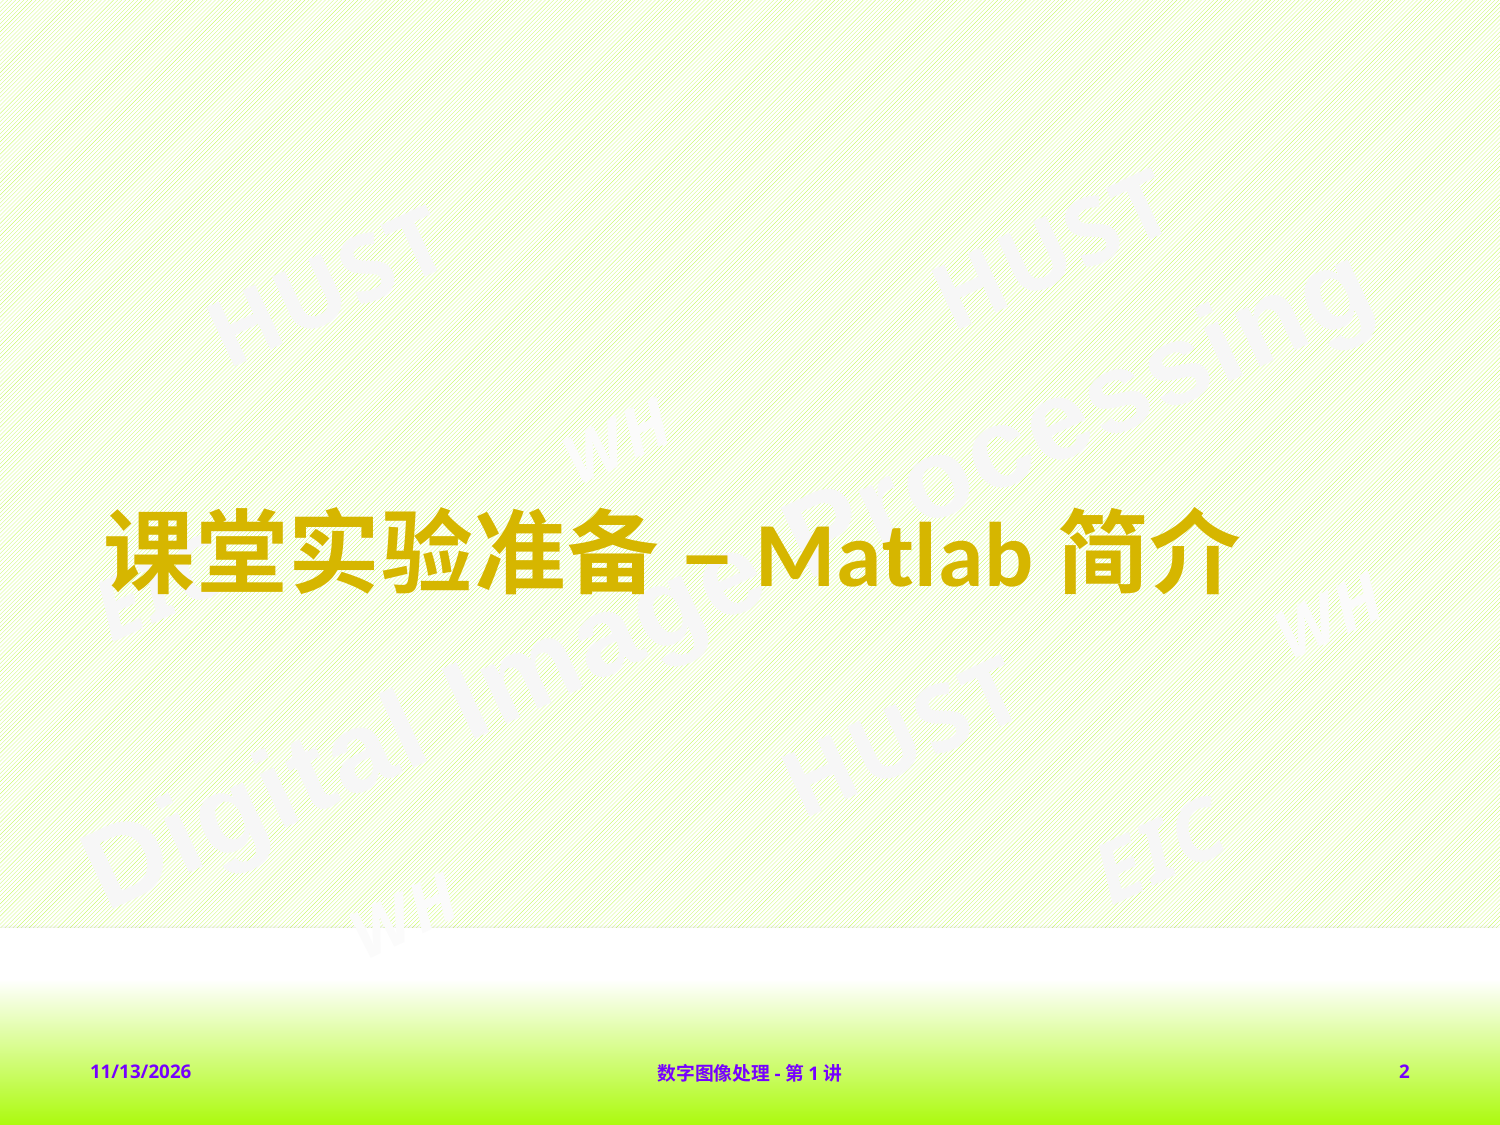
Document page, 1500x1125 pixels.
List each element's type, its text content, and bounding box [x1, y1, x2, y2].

slide_number 2 [1074, 1042, 1425, 1103]
footer 数字图像处理-第1讲 [512, 1042, 988, 1103]
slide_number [75, 1042, 425, 1103]
title 课堂实验准备 –Matlab简介 [88, 479, 1439, 620]
